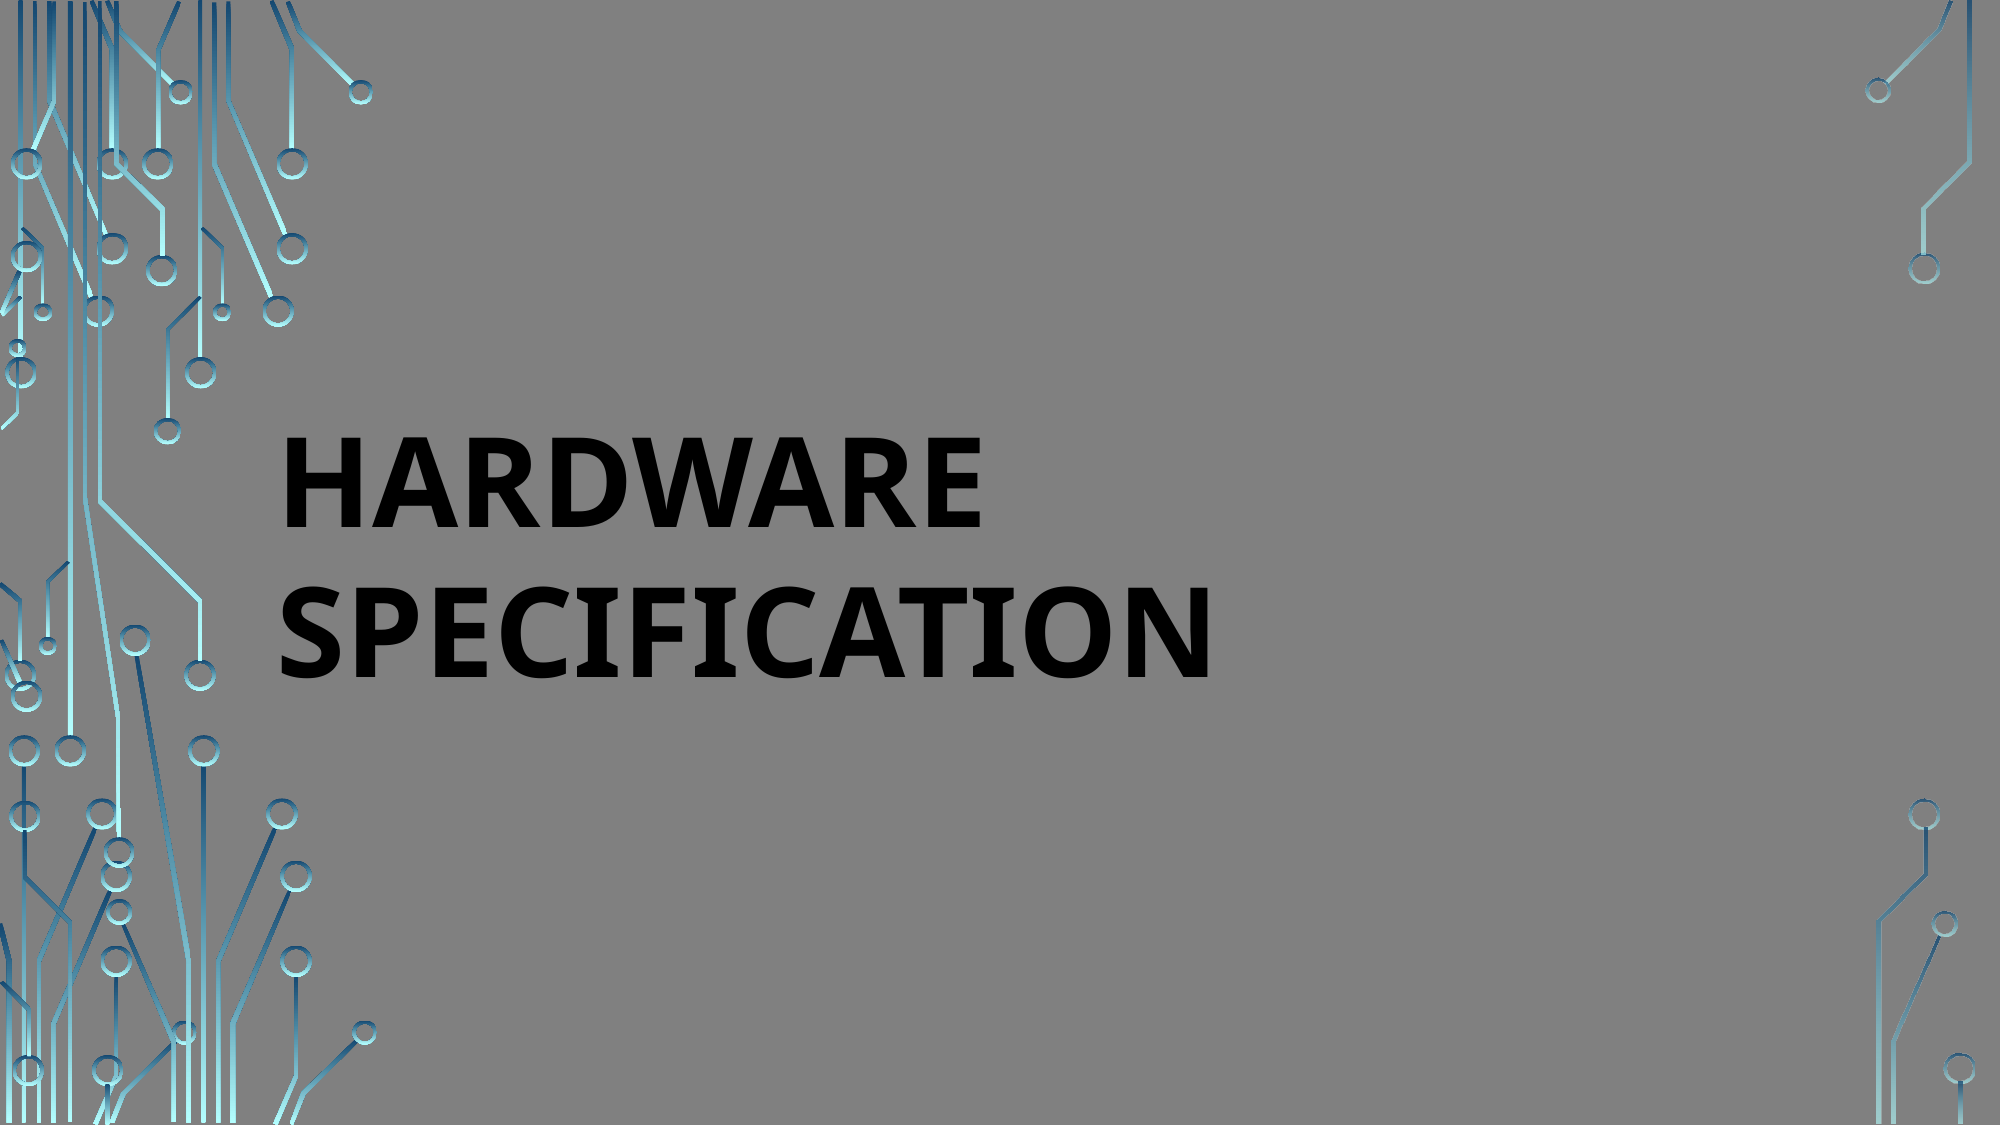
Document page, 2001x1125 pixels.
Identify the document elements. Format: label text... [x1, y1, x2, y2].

text_box HARDWARE SPECIFICATION [262, 395, 1772, 711]
